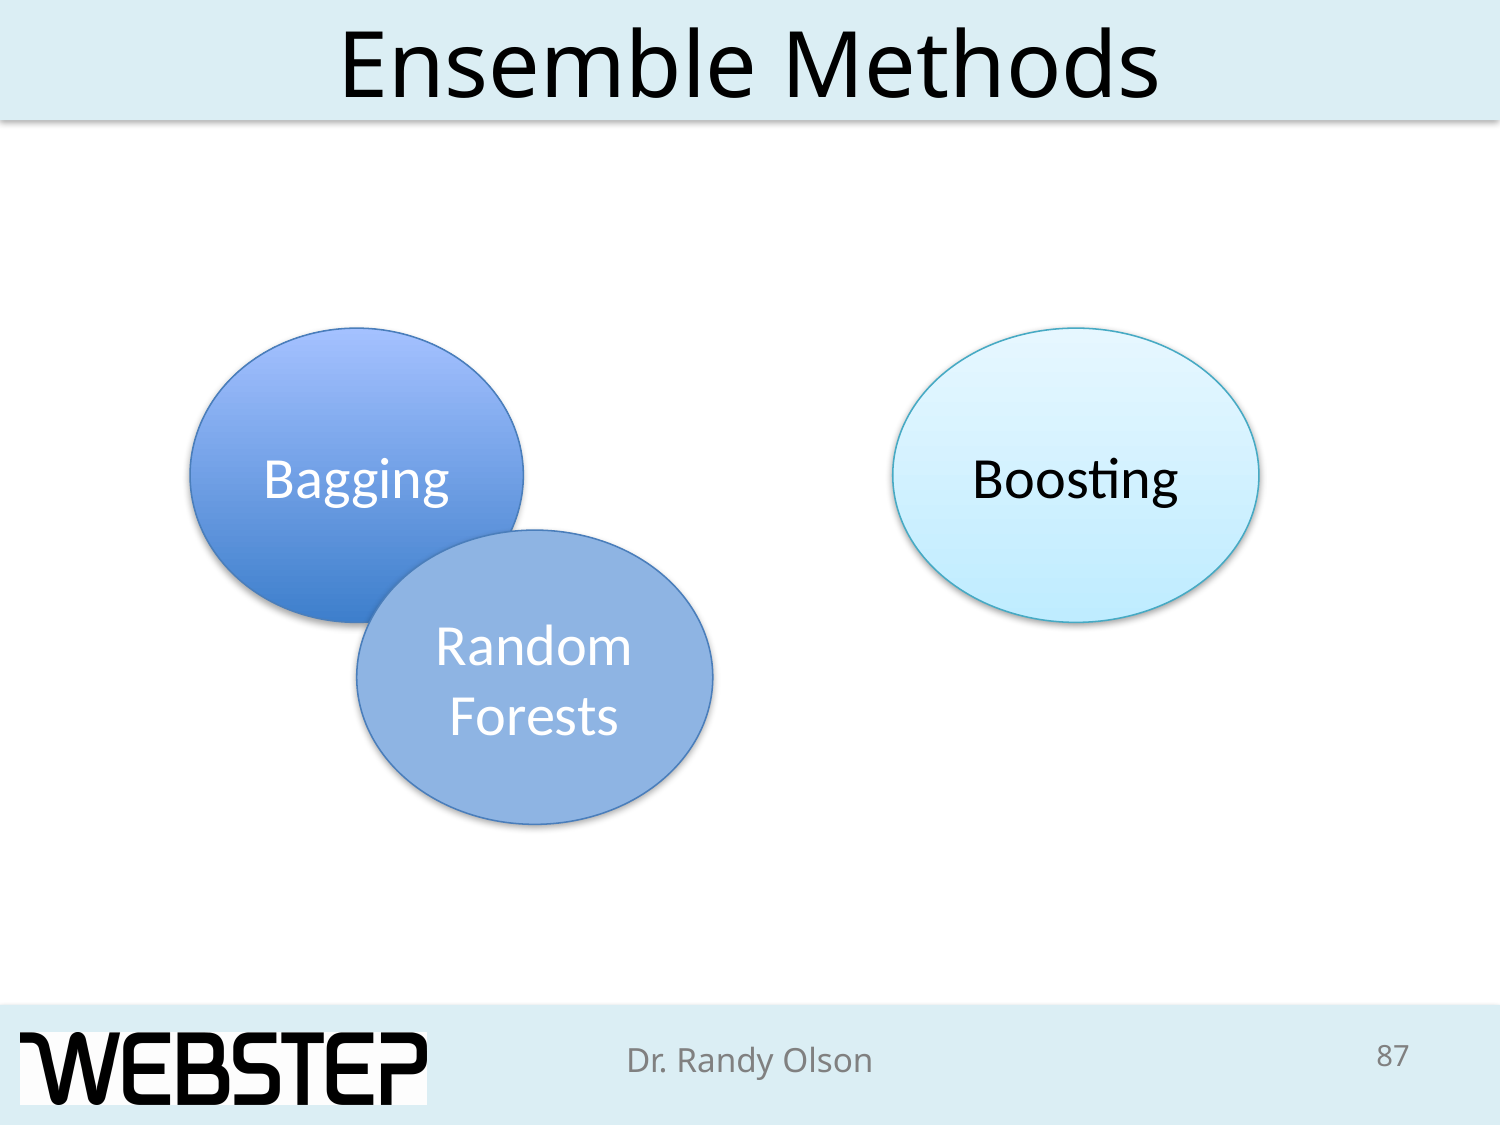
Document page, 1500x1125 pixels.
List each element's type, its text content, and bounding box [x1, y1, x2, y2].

slide_number 87 [1310, 1026, 1425, 1088]
text_box Boosting [891, 327, 1260, 624]
text_box Bagging [189, 327, 525, 624]
picture [20, 1032, 427, 1105]
title Ensemble Methods [75, 0, 1425, 155]
text_box Random Forests [355, 529, 714, 826]
